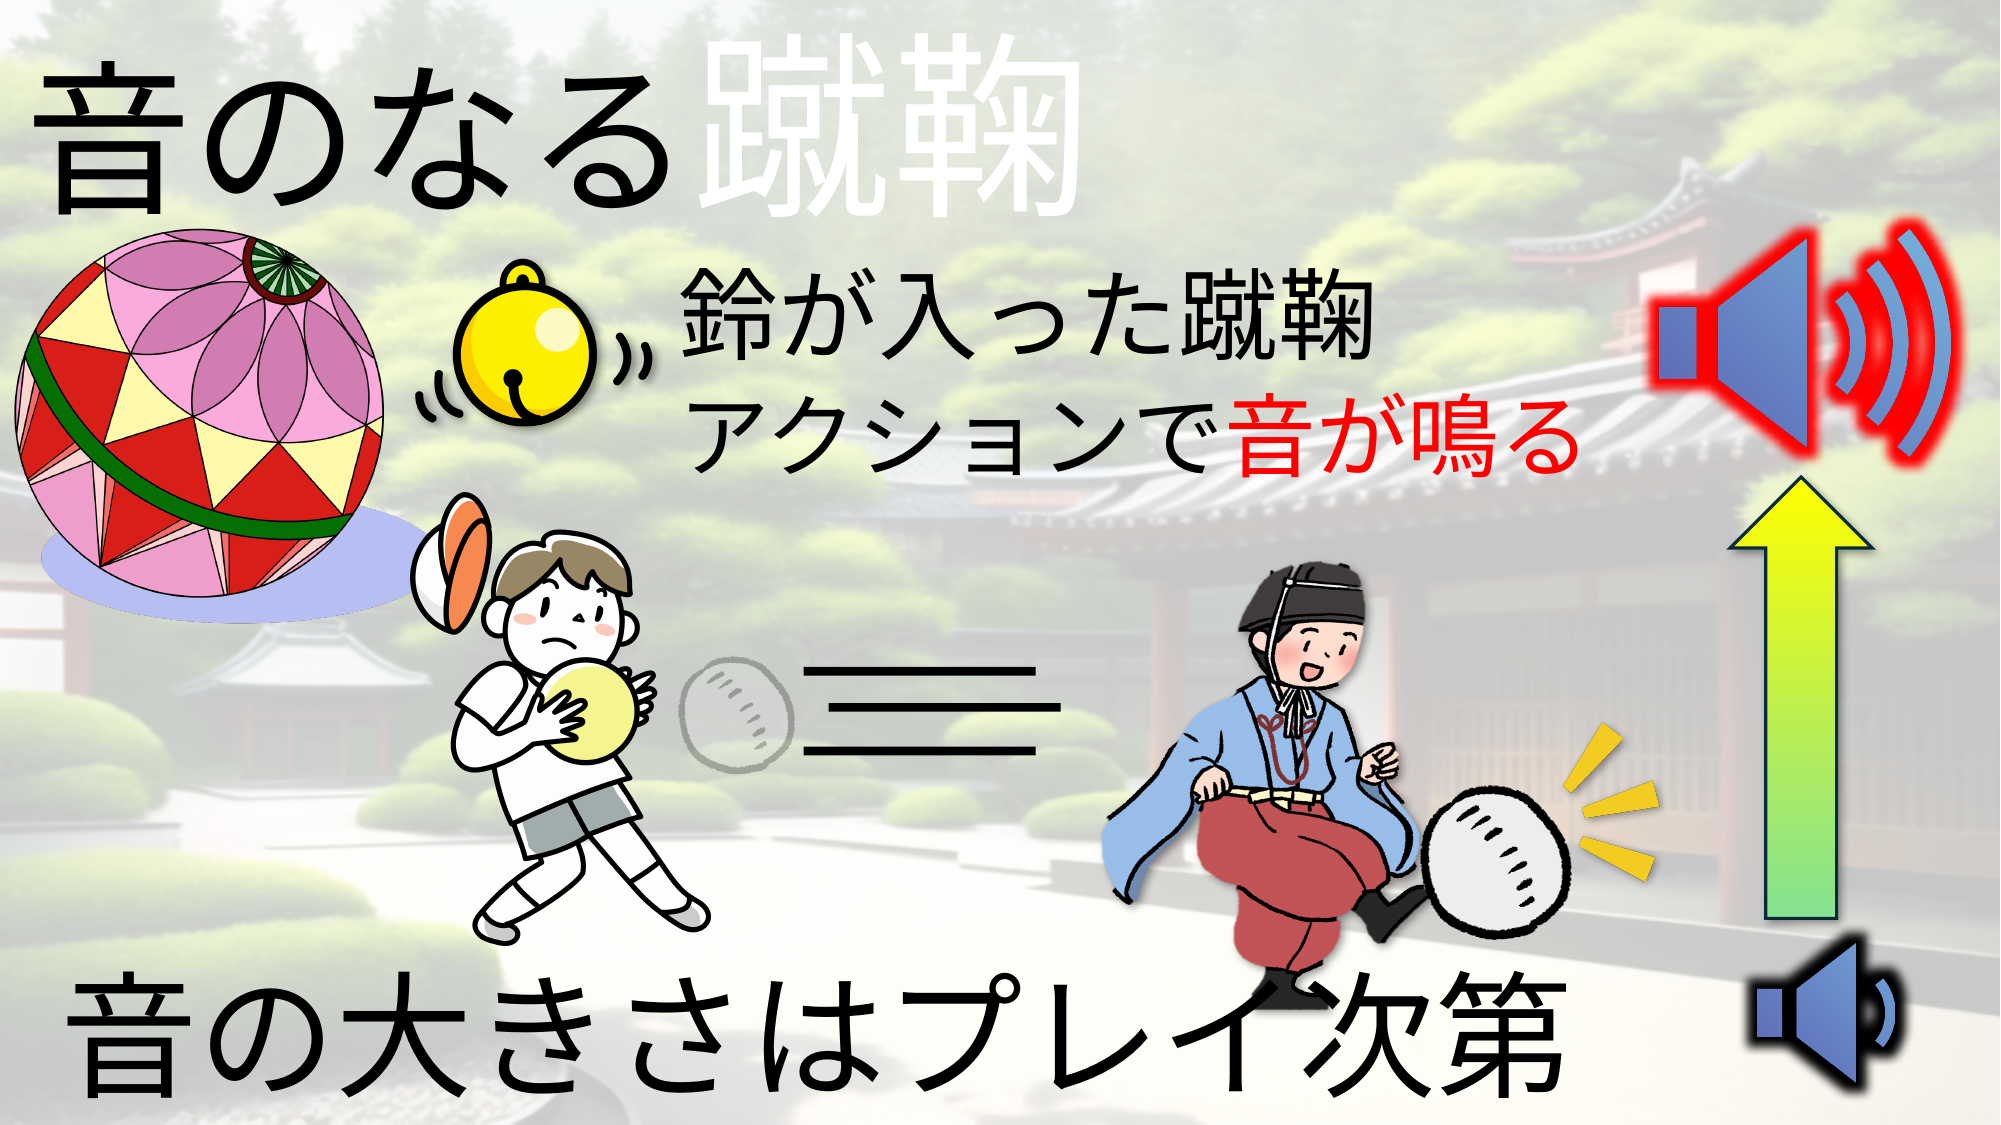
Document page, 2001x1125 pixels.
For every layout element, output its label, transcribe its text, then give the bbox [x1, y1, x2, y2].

picture [0, 183, 751, 642]
picture [1631, 172, 1971, 512]
text_box 鈴が入った蹴鞠 [760, 249, 1507, 371]
text_box [1726, 530, 1876, 899]
text_box 音のなる蹴鞠 [10, 0, 1661, 249]
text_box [929, 520, 1718, 1034]
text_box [409, 491, 1062, 947]
text_box アクションで音が鳴る [760, 371, 1615, 496]
picture [1739, 899, 1896, 1125]
text_box 音の大きさはプレイ次第 [11, 942, 1623, 1123]
